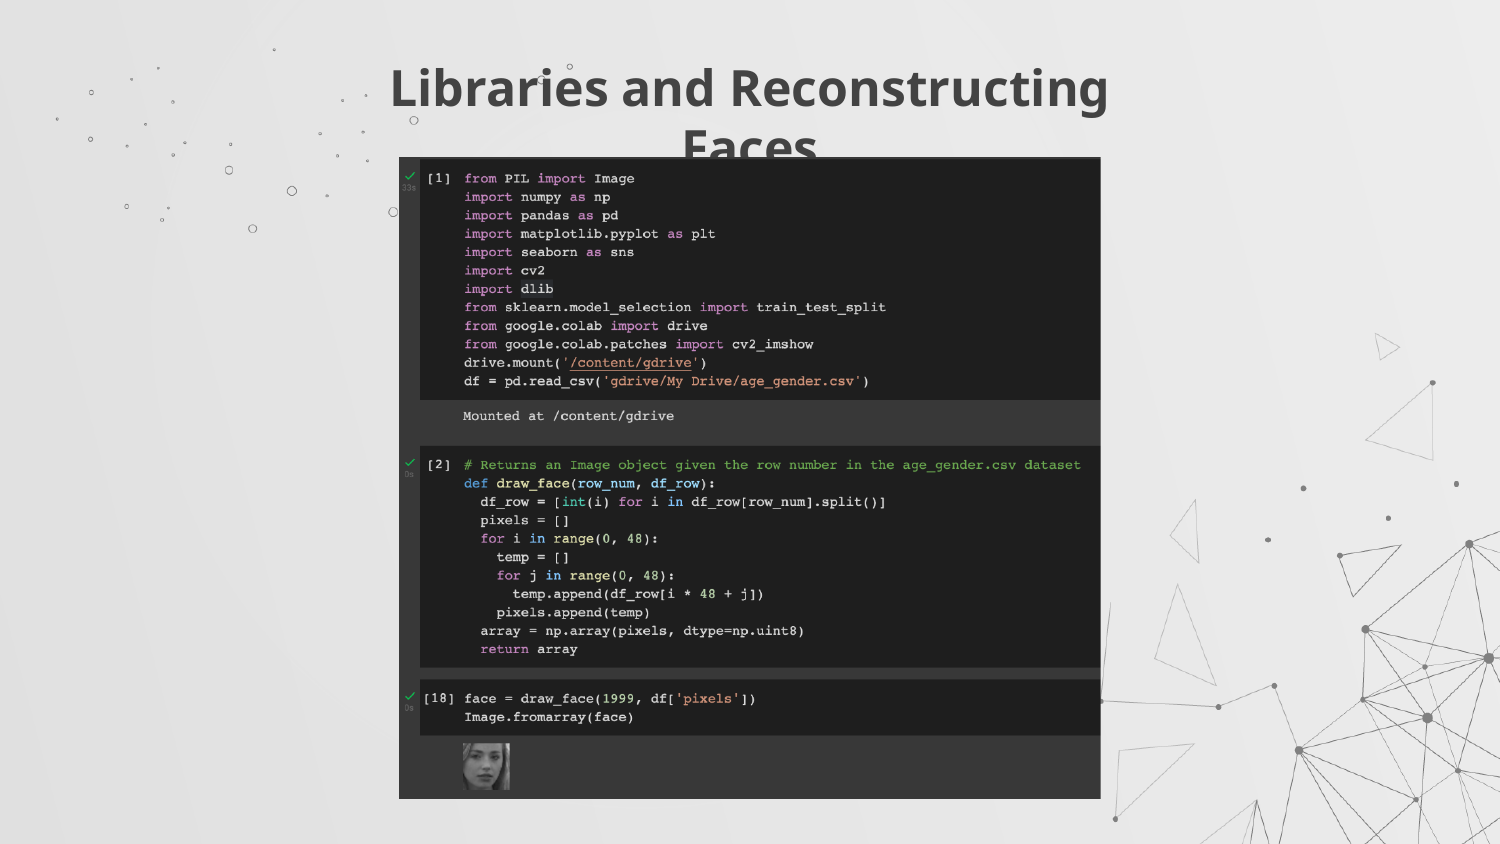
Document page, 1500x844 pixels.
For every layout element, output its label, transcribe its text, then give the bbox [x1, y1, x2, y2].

picture [0, 0, 1500, 844]
title Libraries and Reconstructing Faces [300, 40, 1200, 197]
